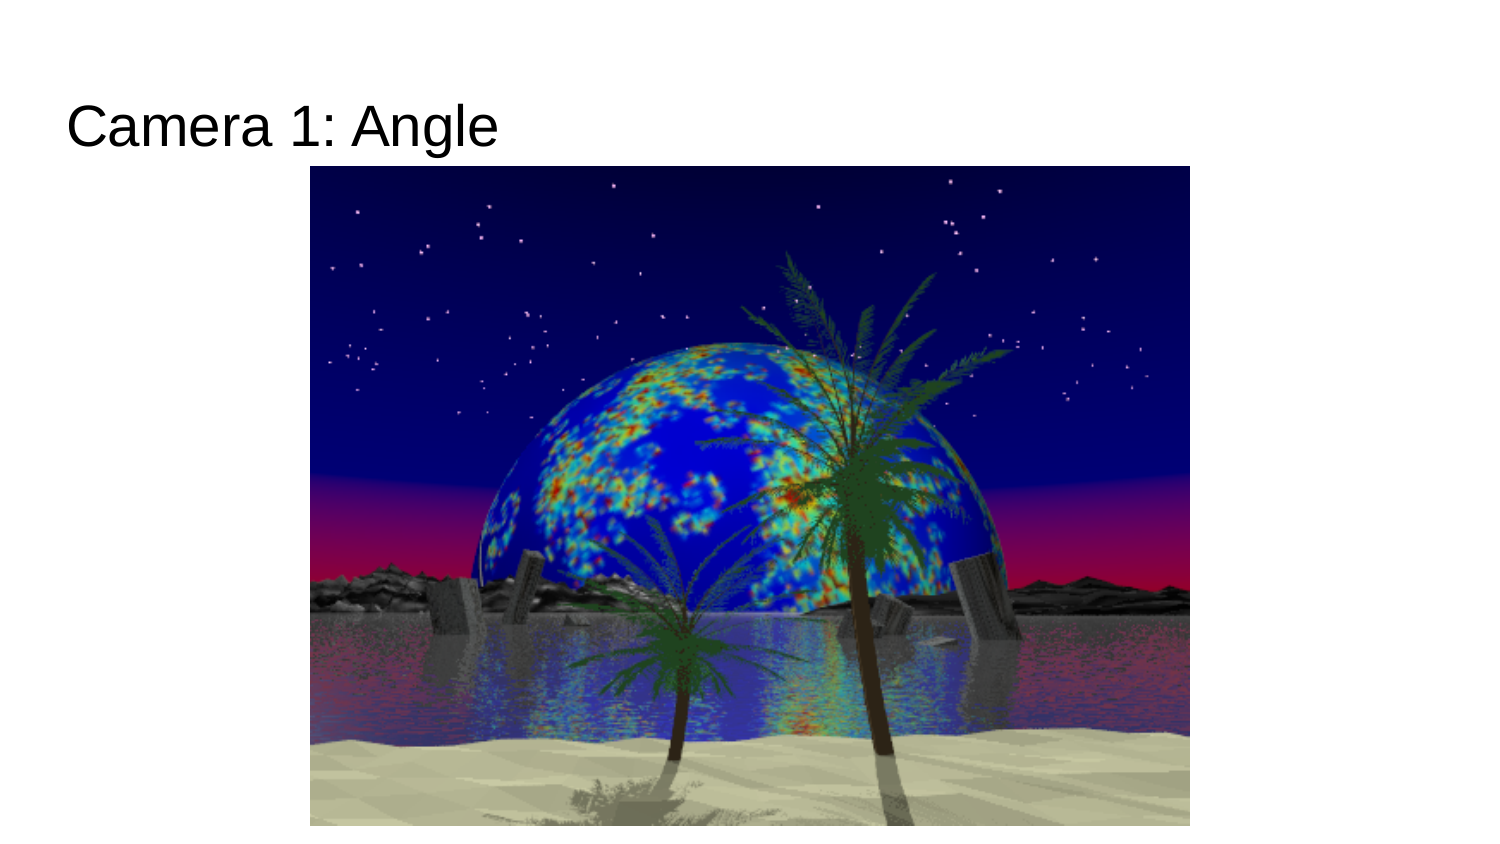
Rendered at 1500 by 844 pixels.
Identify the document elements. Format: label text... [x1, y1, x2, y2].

title Camera 1: Angle [51, 72, 1449, 167]
picture [310, 166, 1190, 826]
